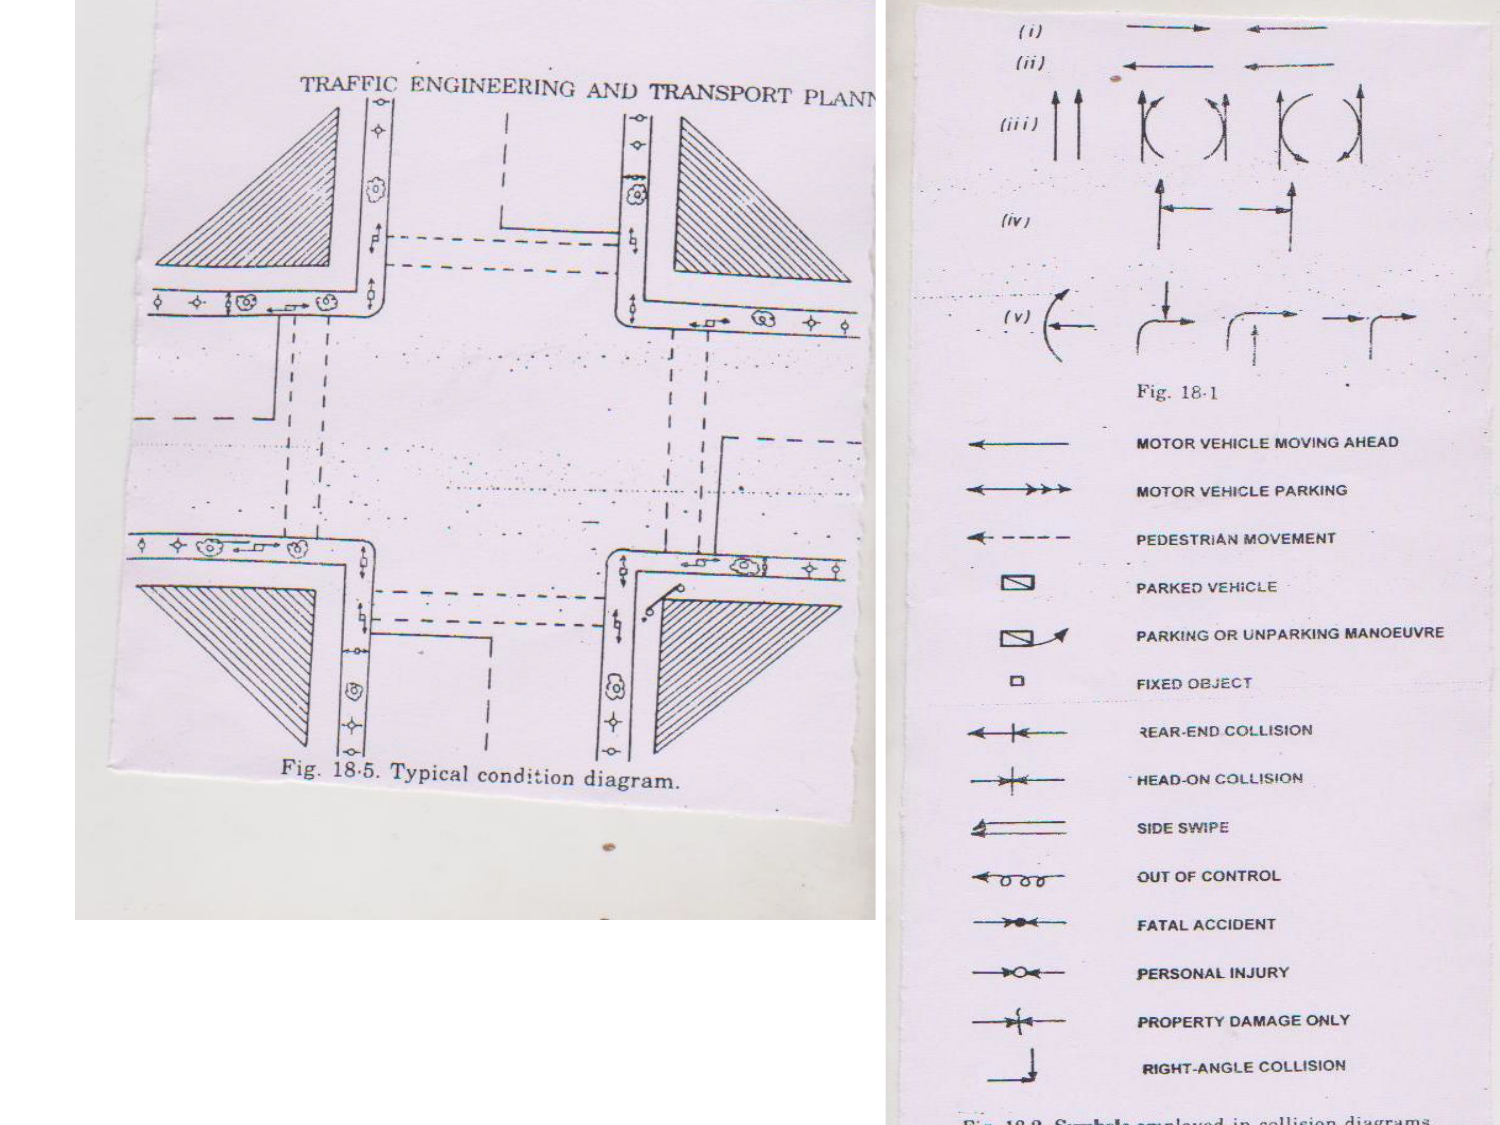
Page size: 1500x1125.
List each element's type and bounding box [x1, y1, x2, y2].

picture [885, 0, 1500, 1125]
picture [74, 0, 876, 921]
